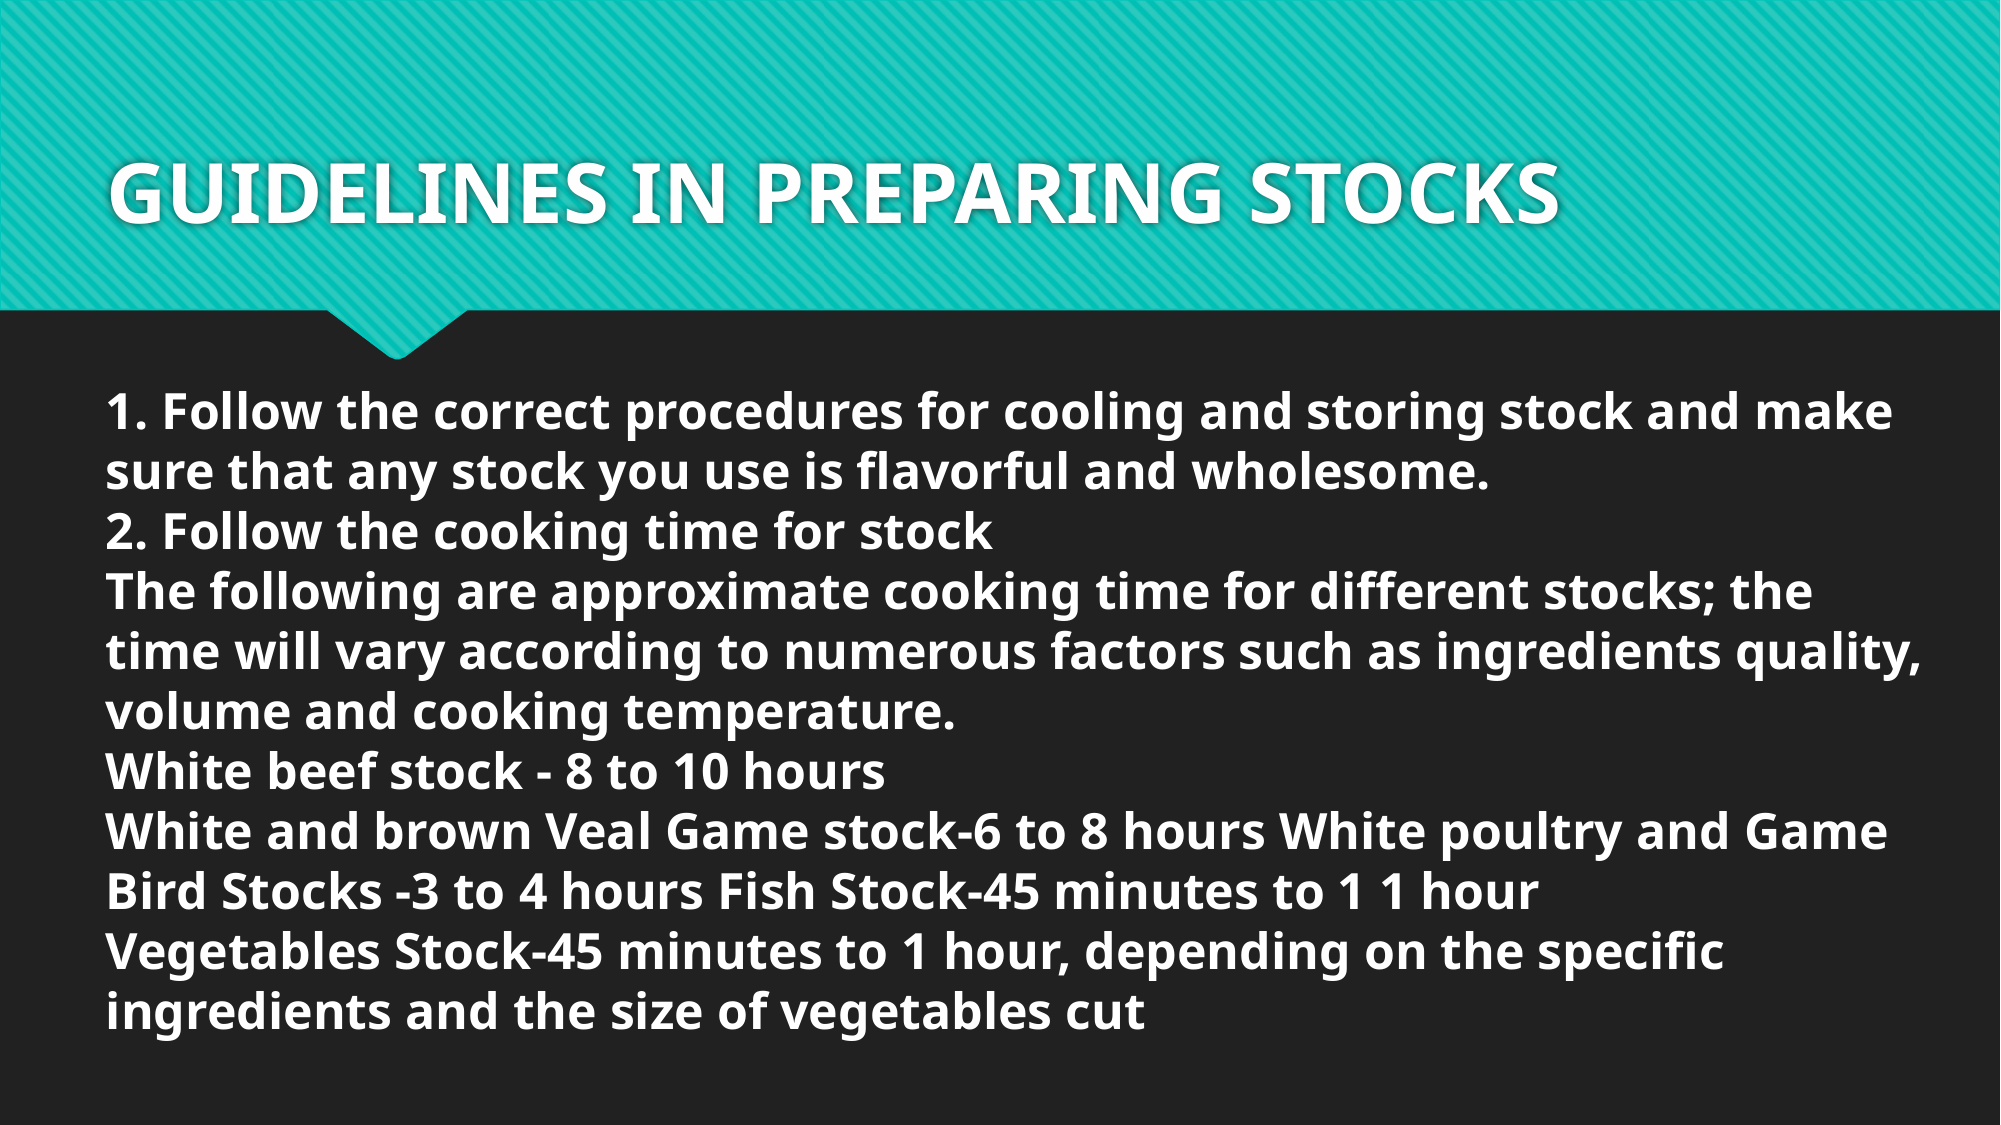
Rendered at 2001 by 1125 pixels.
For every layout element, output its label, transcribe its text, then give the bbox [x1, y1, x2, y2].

title GUIDELINES IN PREPARING STOCKS [91, 88, 1826, 248]
text_box 1. Follow the correct procedures for cooling and storing stock and make sure that any stock you use is flavorful and wholesome. 2. Follow the cooking time for stock The following are approximate cooking time for different stocks; the time will vary according to numerous factors such as ingredients quality, volume and cooking temperature. White beef stock - 8 to 10 hours White and brown Veal Game stock-6 to 8 hours White poultry and Game Bird Stocks -3 to 4 hours Fish Stock-45 minutes to 1 1 hour Vegetables Stock-45 minutes to 1 hour, depending on the specific ingredients and the size of vegetables cut [91, 371, 1946, 1047]
